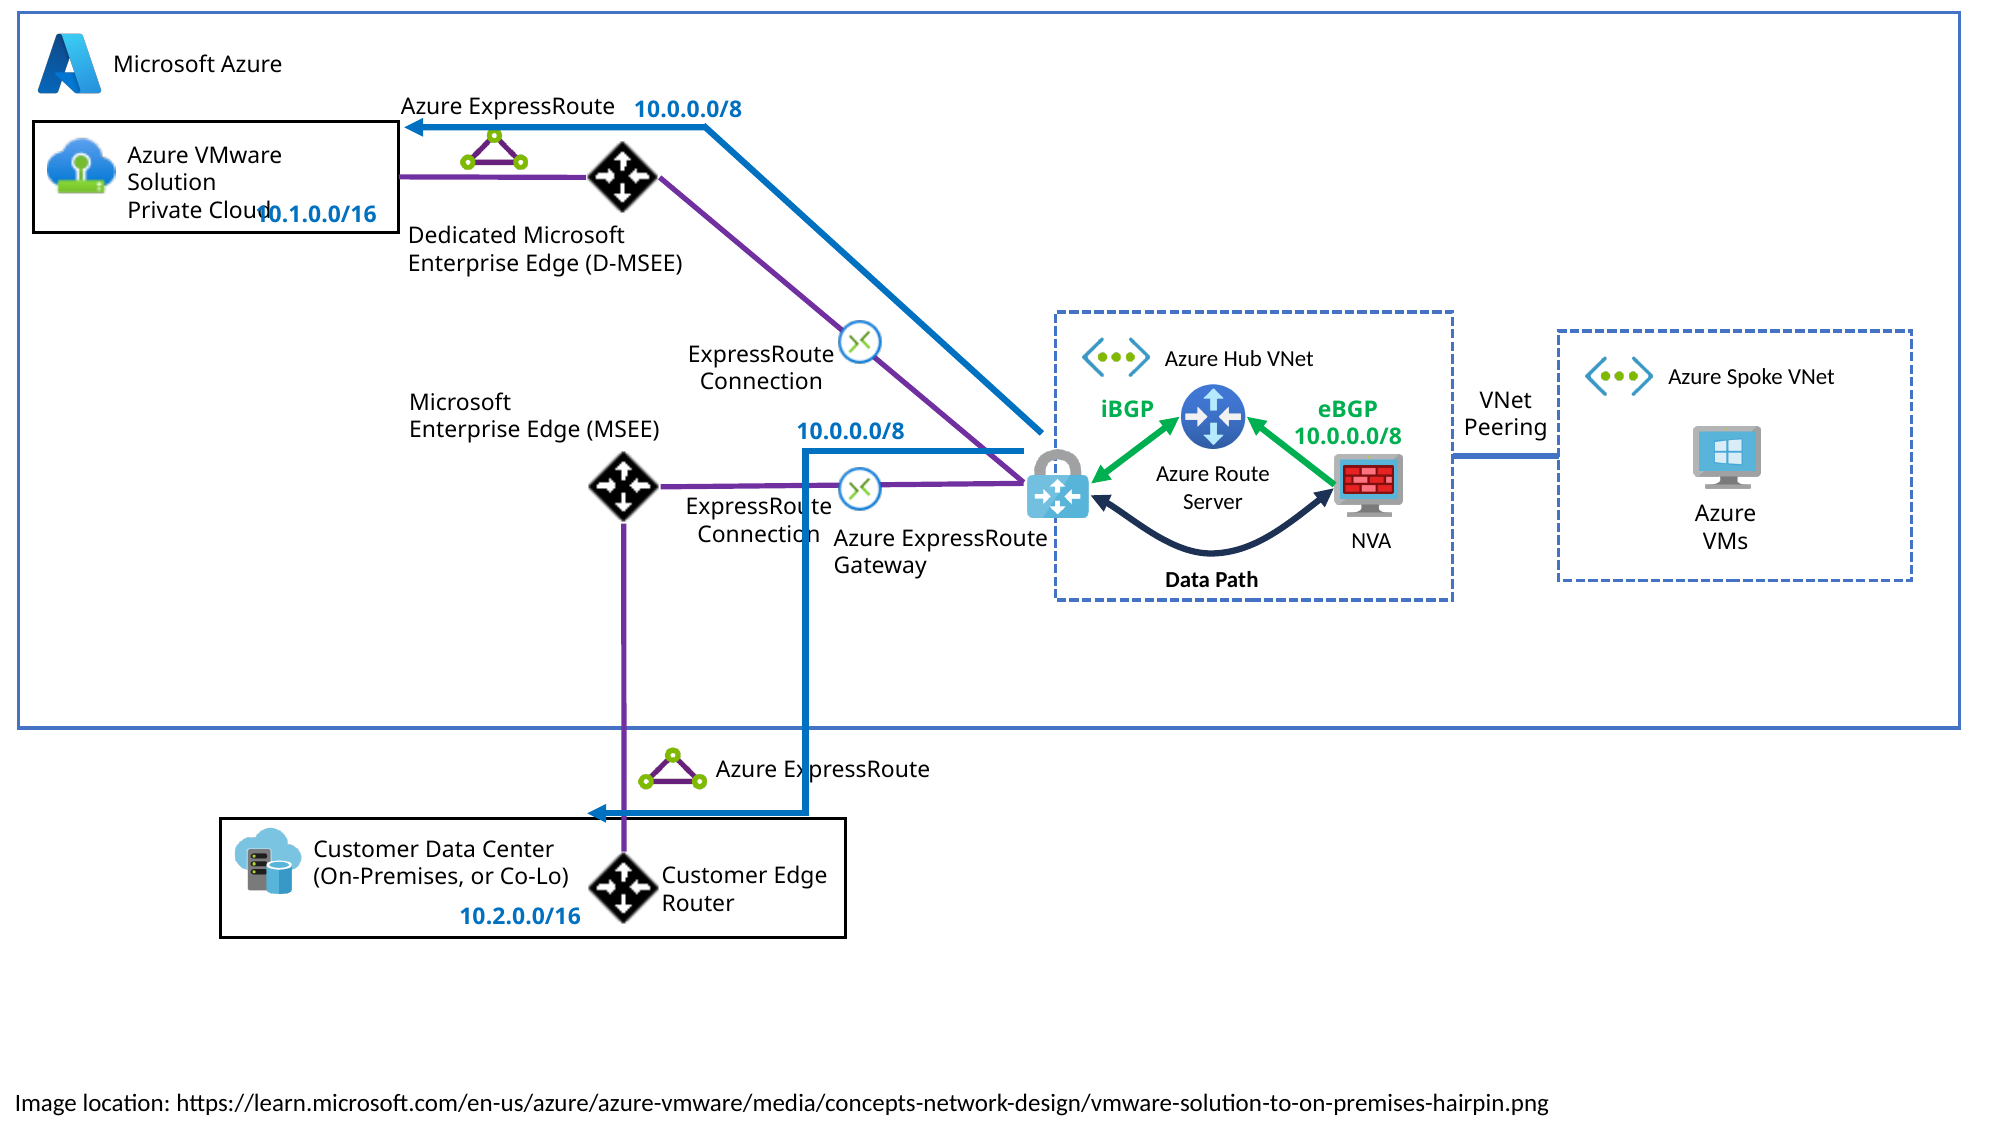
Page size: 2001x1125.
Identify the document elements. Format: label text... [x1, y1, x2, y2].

text_box Image location: https://learn.microsoft.com/en-us/azure/azure-vmware/media/concepts-network-design/vmware-solution-to-on-premises-hairpin.png [0, 1079, 1630, 1125]
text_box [18, 12, 1960, 938]
